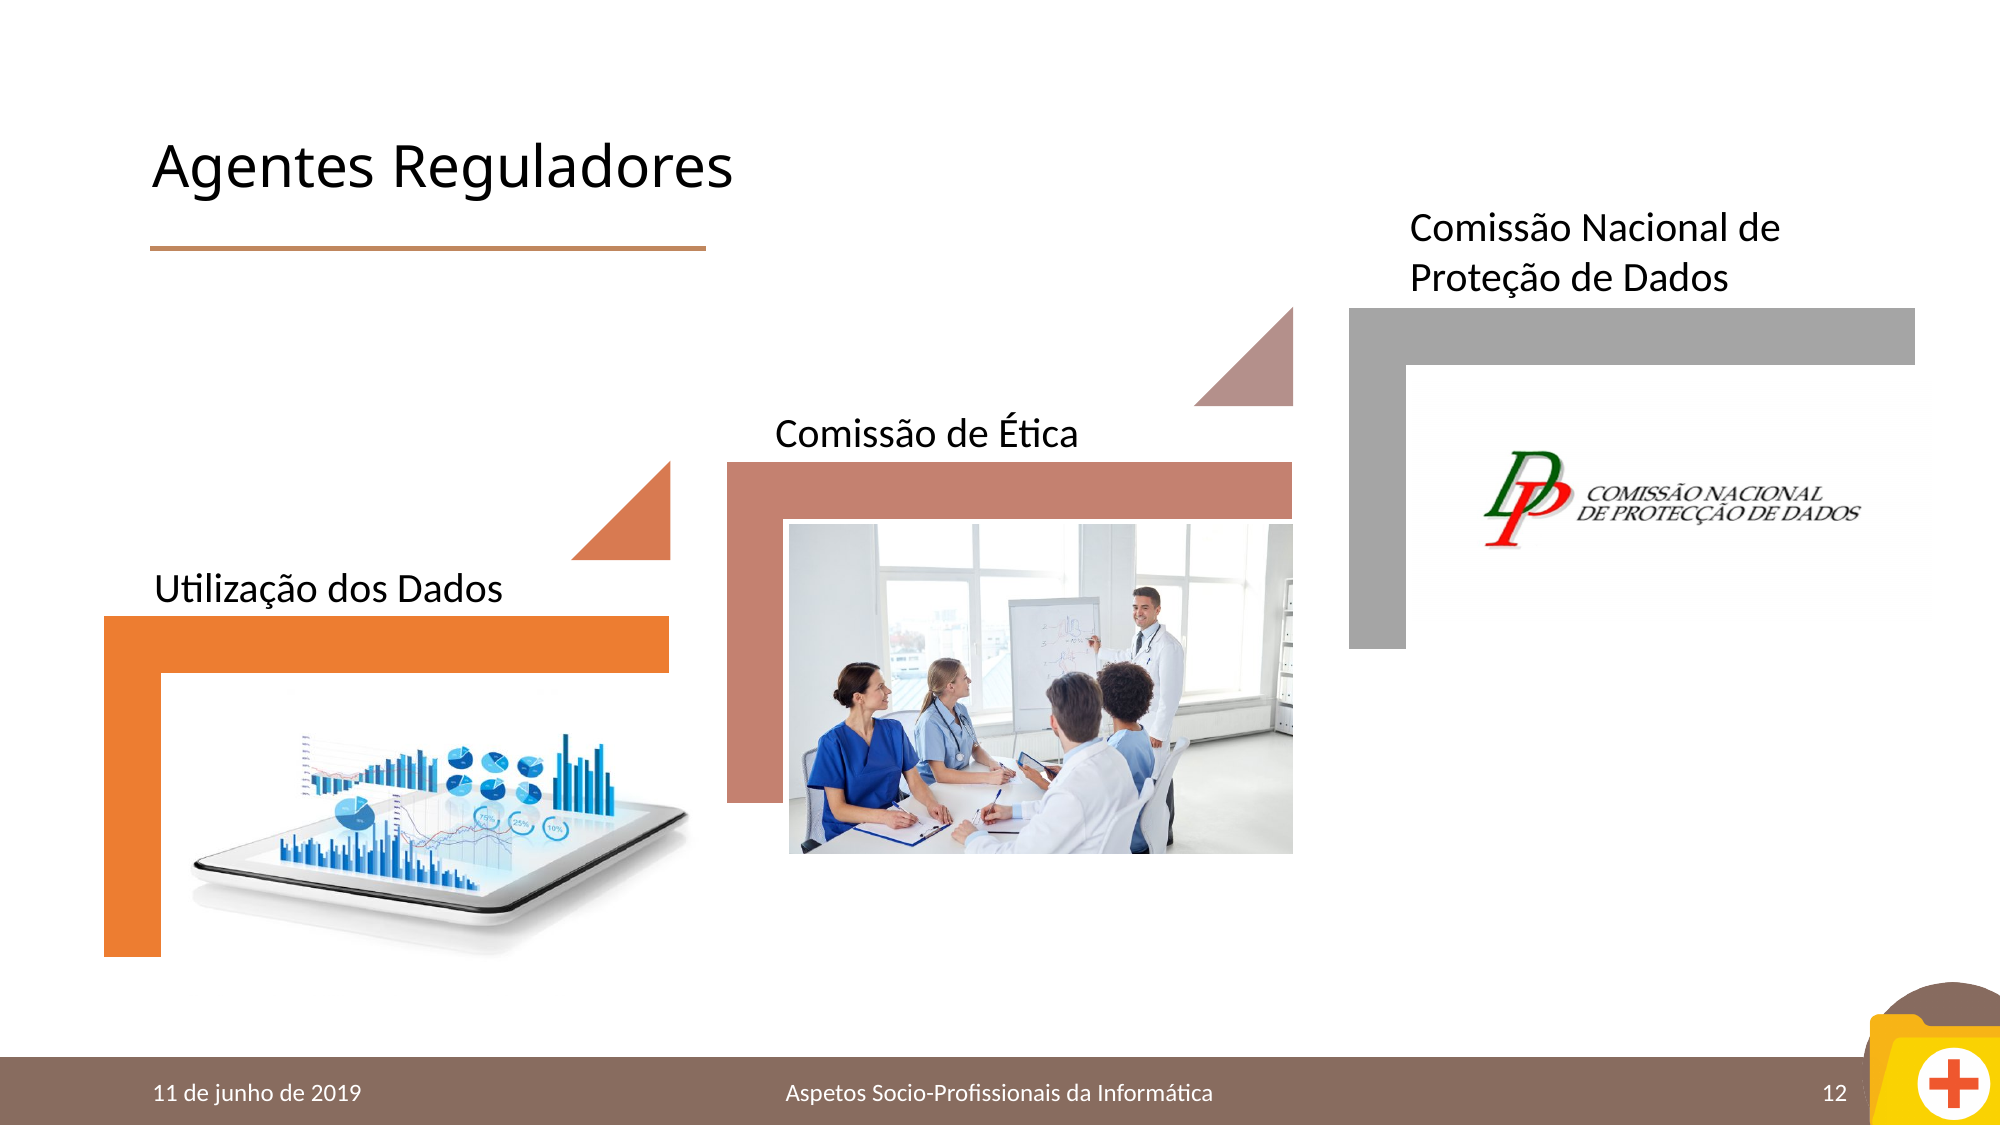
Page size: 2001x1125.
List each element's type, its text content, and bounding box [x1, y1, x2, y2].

picture [1412, 379, 1932, 621]
text_box Comissão Nacional de Proteção de Dados [1385, 192, 1797, 308]
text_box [88, 308, 1932, 1120]
title Agentes Reguladores [137, 59, 1863, 278]
picture [1862, 982, 2000, 1125]
picture [173, 689, 707, 996]
text_box [0, 1055, 1862, 1125]
picture [789, 524, 1293, 854]
